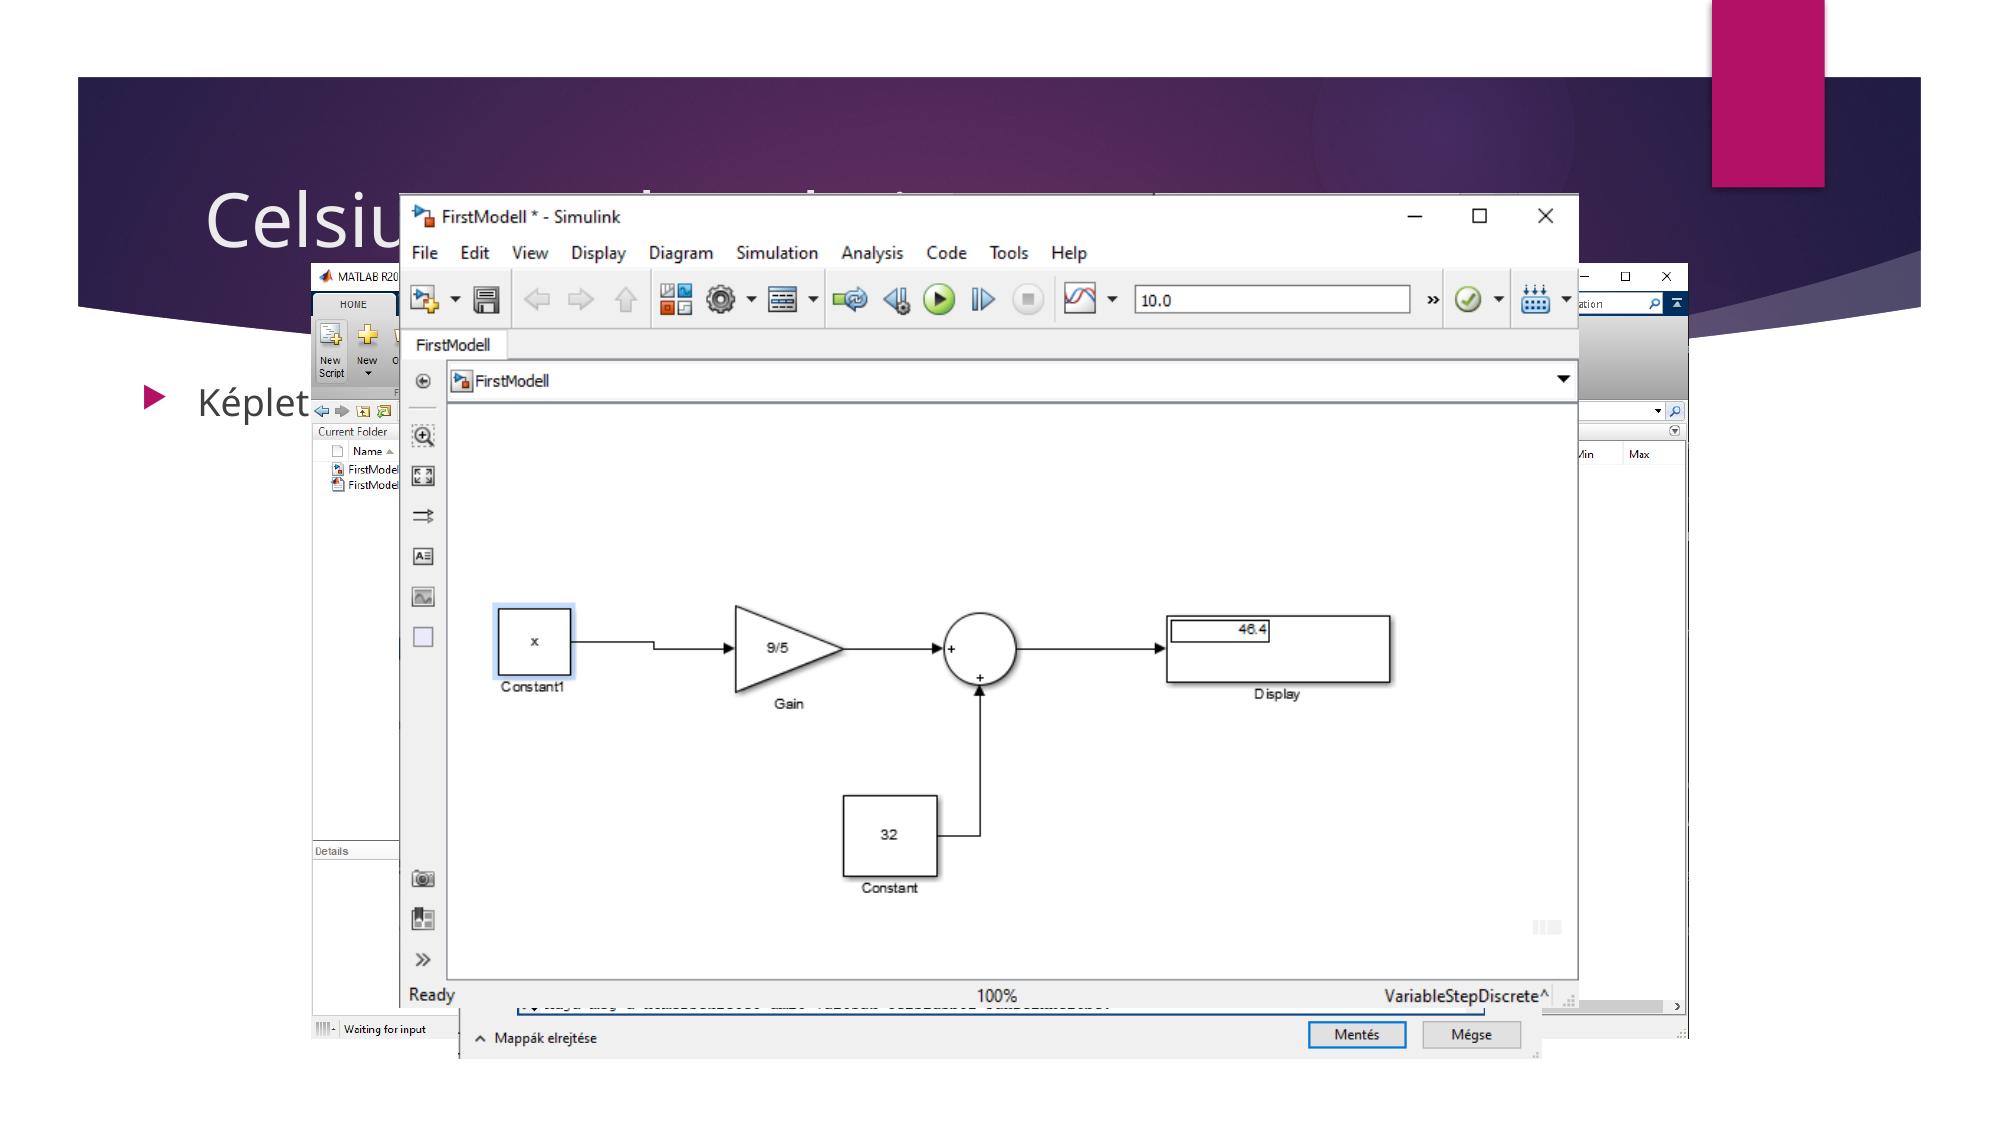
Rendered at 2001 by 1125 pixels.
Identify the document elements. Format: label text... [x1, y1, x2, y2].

list Képlet: C * 9/5 + 32 [126, 371, 305, 932]
title Celsius -> Fahrenheit [189, 159, 1627, 276]
picture [311, 193, 1689, 1059]
